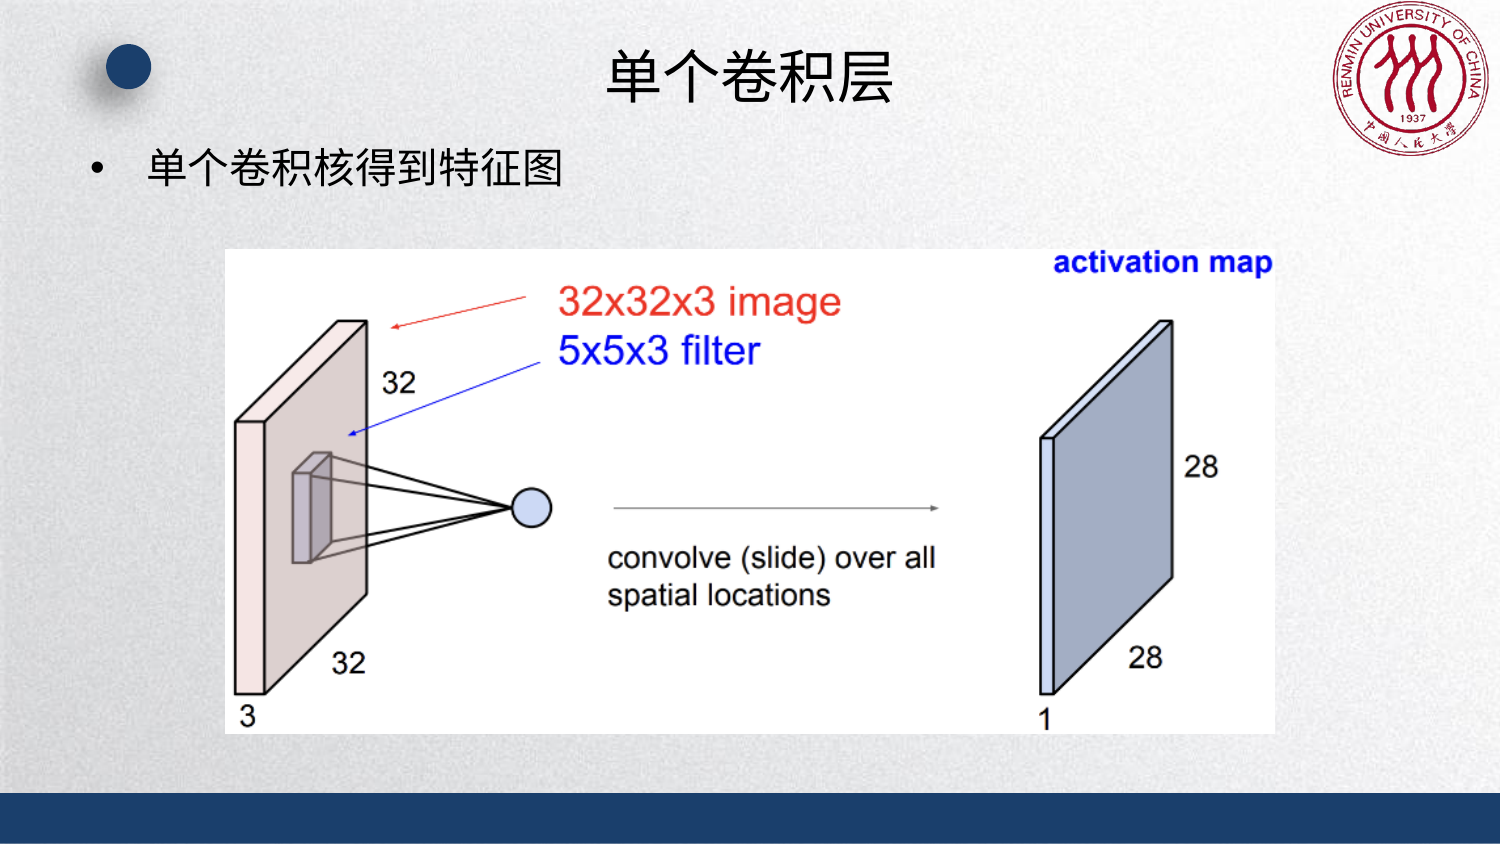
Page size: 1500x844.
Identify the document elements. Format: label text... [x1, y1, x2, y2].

picture [0, 0, 1500, 793]
list 单个卷积核得到特征图 [75, 134, 1425, 781]
title 单个卷积层 [75, 33, 1425, 116]
